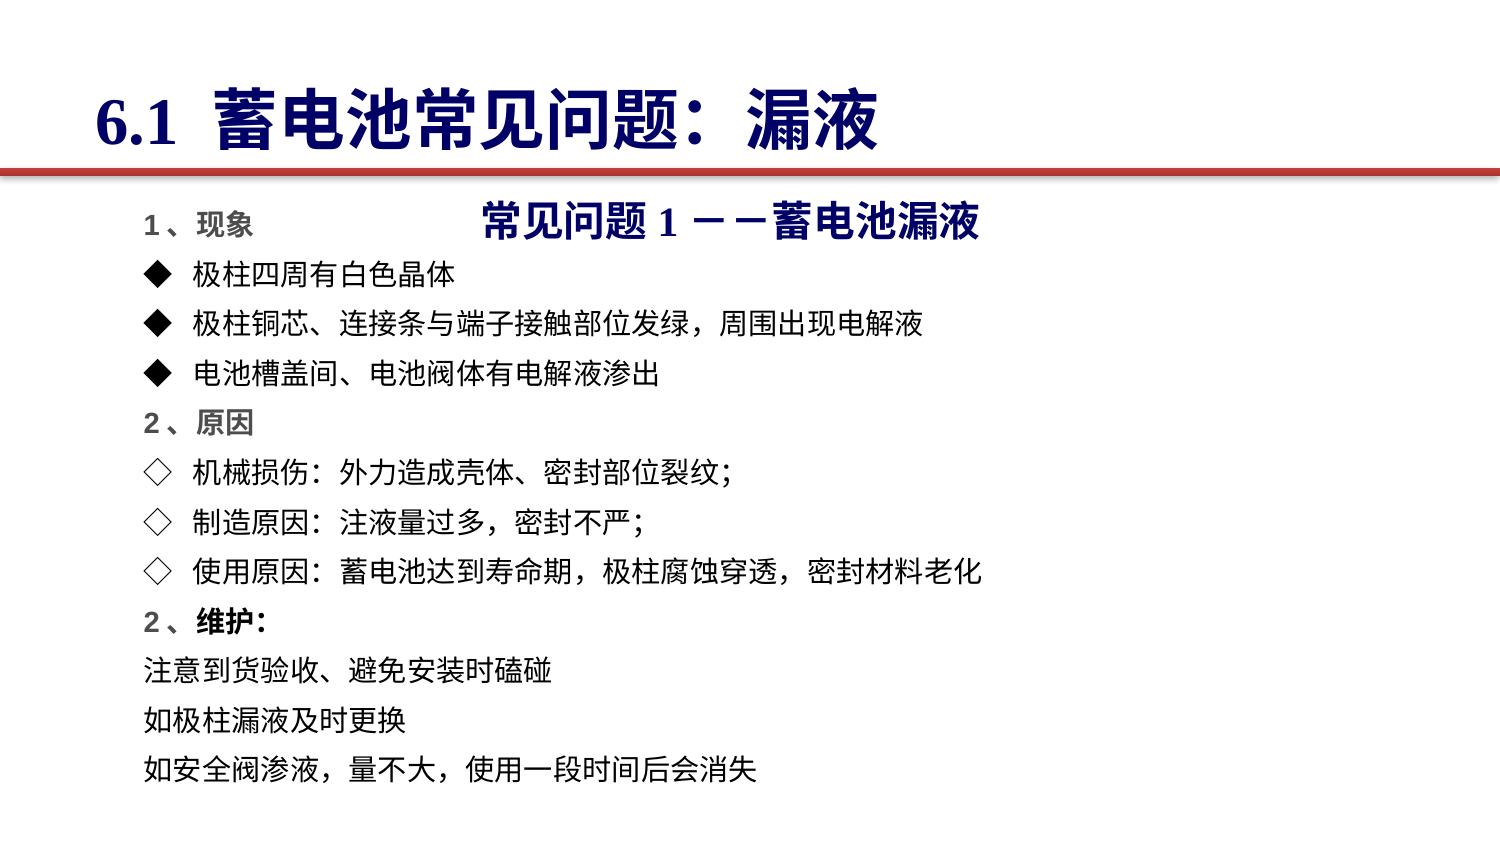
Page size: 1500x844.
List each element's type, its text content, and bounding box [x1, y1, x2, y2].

text_box 6.1 蓄电池常见问题：漏液 [0, 70, 895, 166]
text_box 1、现象 ◆ 极柱四周有白色晶体 ◆ 极柱铜芯、连接条与端子接触部位发绿，周围出现电解液 ◆ 电池槽盖间、电池阀体有电解液渗出 2、原因 ◇ 机械损伤：外力造成壳体、密封部位裂纹； ◇ 制造原因：注液量过多，密封不严； ◇ 使用原因：蓄电池达到寿命期，极柱腐蚀穿透，密封材料老化 2、维护： 注意到货验收、避免安装时磕碰 如极柱漏液及时更换 如安全阀渗液，量不大，使用一段时间后会消失 [128, 199, 1383, 794]
text_box 常见问题1－－蓄电池漏液 [446, 187, 996, 253]
text_box [0, 168, 1500, 176]
